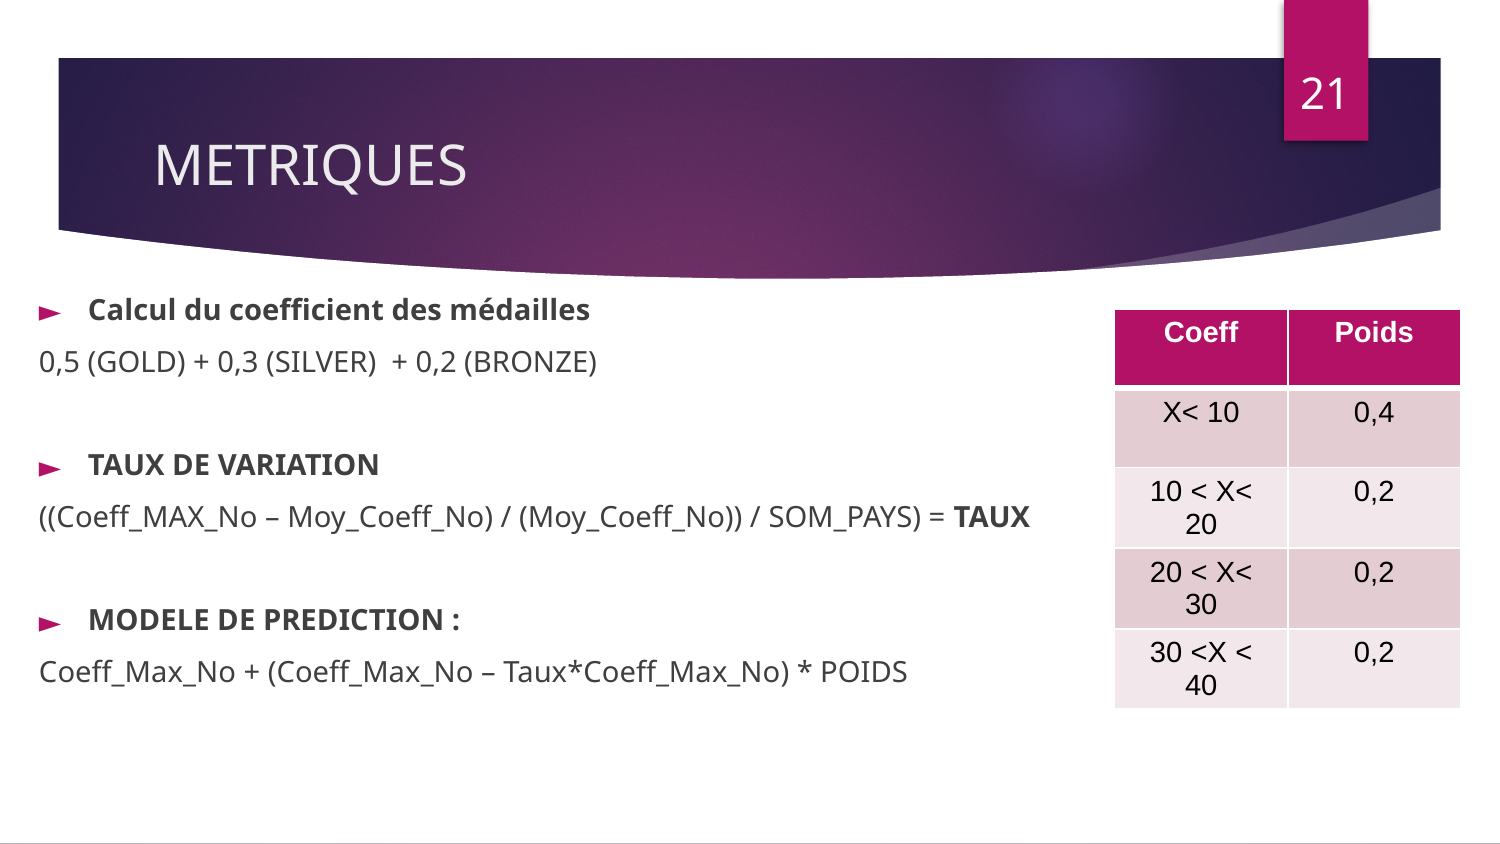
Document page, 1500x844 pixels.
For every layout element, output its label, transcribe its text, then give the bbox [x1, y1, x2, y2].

table_header Coeff [1115, 310, 1287, 385]
table_cell 0,2 [1289, 549, 1460, 628]
title METRIQUES [142, 119, 1220, 207]
table_cell 0,2 [1289, 630, 1460, 708]
table_header Poids [1289, 310, 1460, 385]
list Calcul du coefficient des médailles 0,5 (GOLD) + 0,3 (SILVER) + 0,2 (BRONZE) TAUX DE VARIATION ((Coeff_MAX_No – Moy_Coeff_No) / (Moy_Coeff_No)) / SOM_PAYS) = TAUX MODELE DE PREDICTION : Coeff_Max_No + (Coeff_Max_No – Taux*Coeff_Max_No) * POIDS [1, 285, 1115, 706]
table_cell 10 < X< 20 [1115, 468, 1287, 547]
table_cell 20 < X< 30 [1115, 549, 1287, 628]
picture [59, 58, 1440, 278]
table_cell 0,2 [1289, 468, 1460, 547]
table_cell 0,4 [1289, 391, 1460, 467]
table_cell X< 10 [1115, 391, 1287, 467]
slide_number 21 [1273, 36, 1377, 131]
table_cell 30 <X < 40 [1115, 630, 1287, 708]
table_cell 0,2 [1142, 236, 1299, 265]
